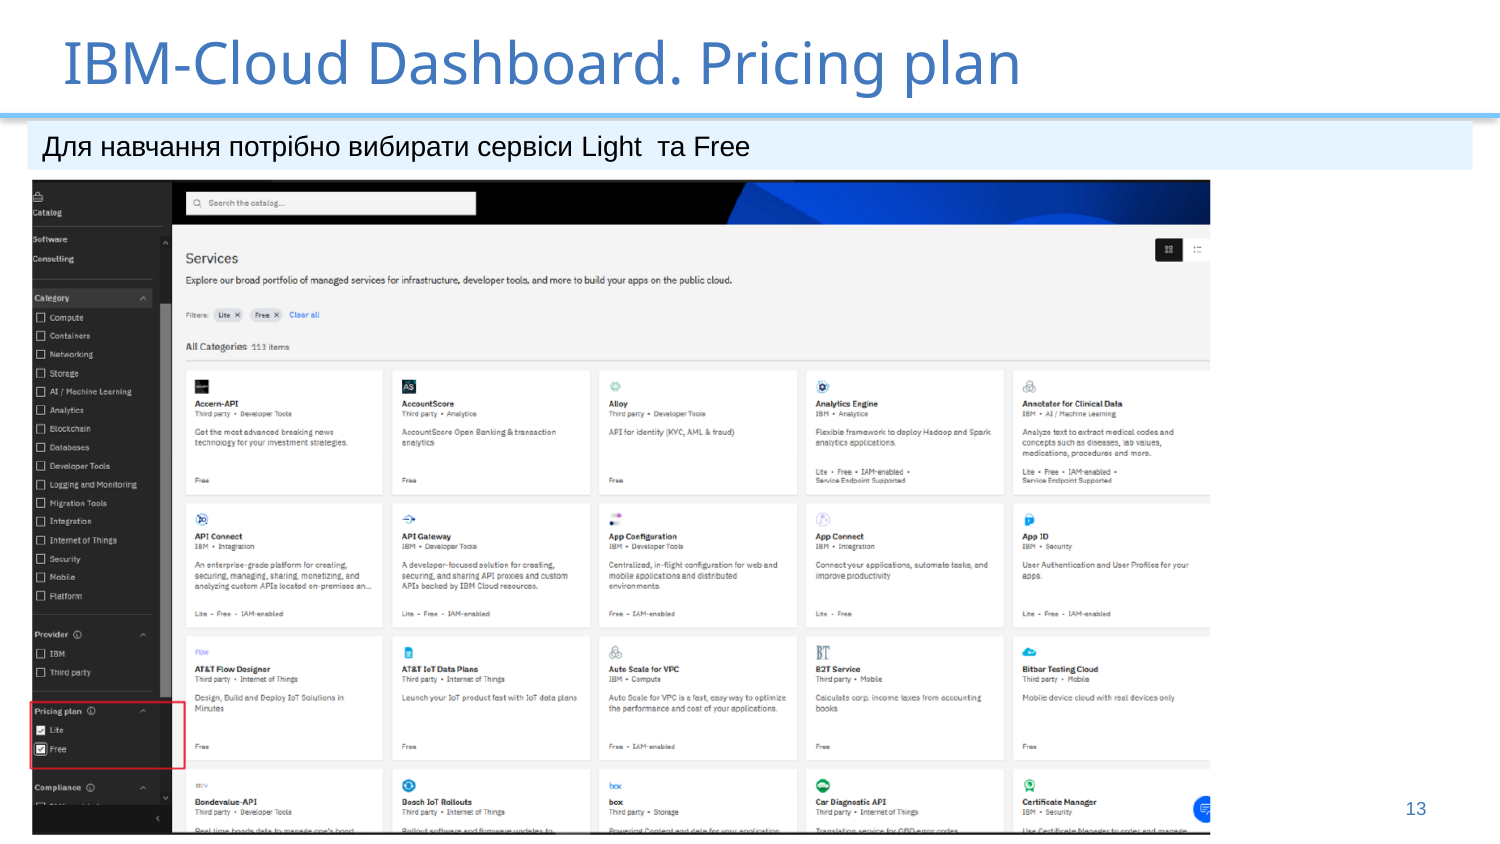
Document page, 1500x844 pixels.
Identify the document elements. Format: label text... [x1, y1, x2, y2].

picture [27, 175, 1222, 837]
text_box Для навчання потрібно вибирати сервіси Light та Free [27, 121, 1473, 170]
title IBM-Cloud Dashboard. Pricing plan [48, 7, 1425, 116]
